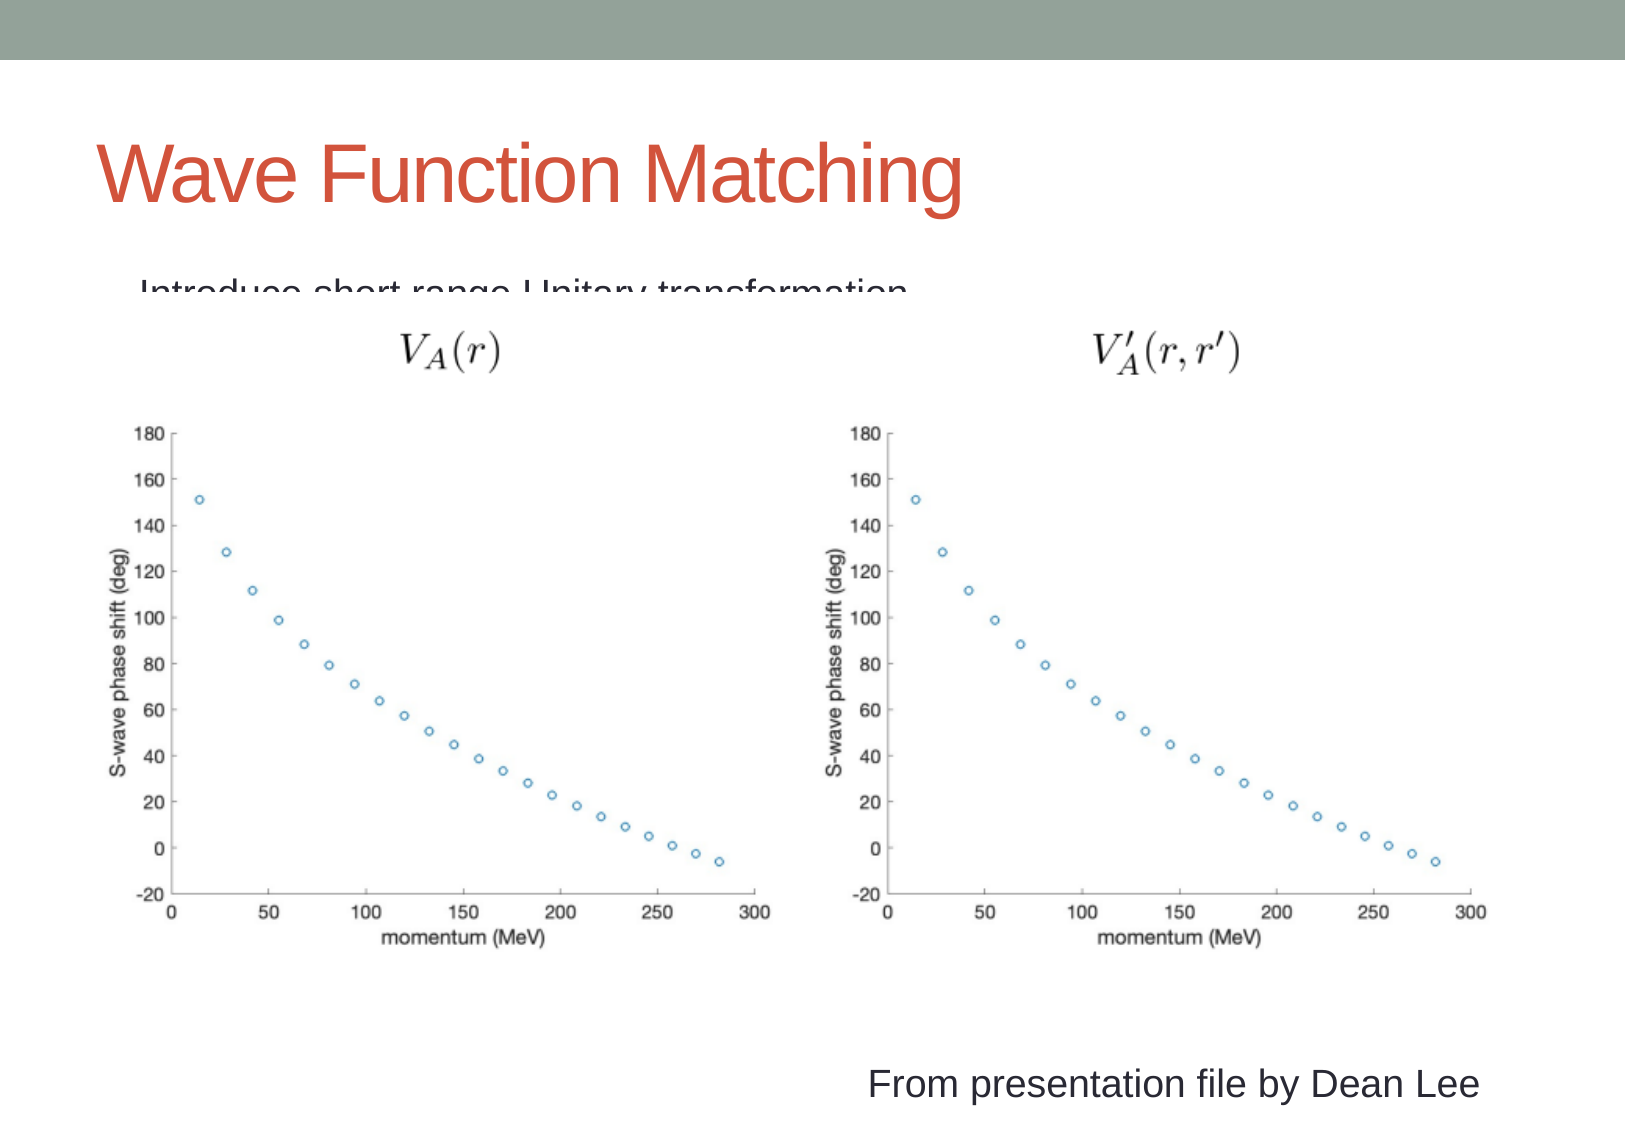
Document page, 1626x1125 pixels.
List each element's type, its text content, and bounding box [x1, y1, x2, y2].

text_box Introduce short range Unitary transformation [124, 261, 967, 289]
text_box From presentation file by Dean Lee [852, 1050, 1625, 1113]
picture [77, 292, 1536, 981]
title Wave Function Matching [81, 87, 1544, 250]
